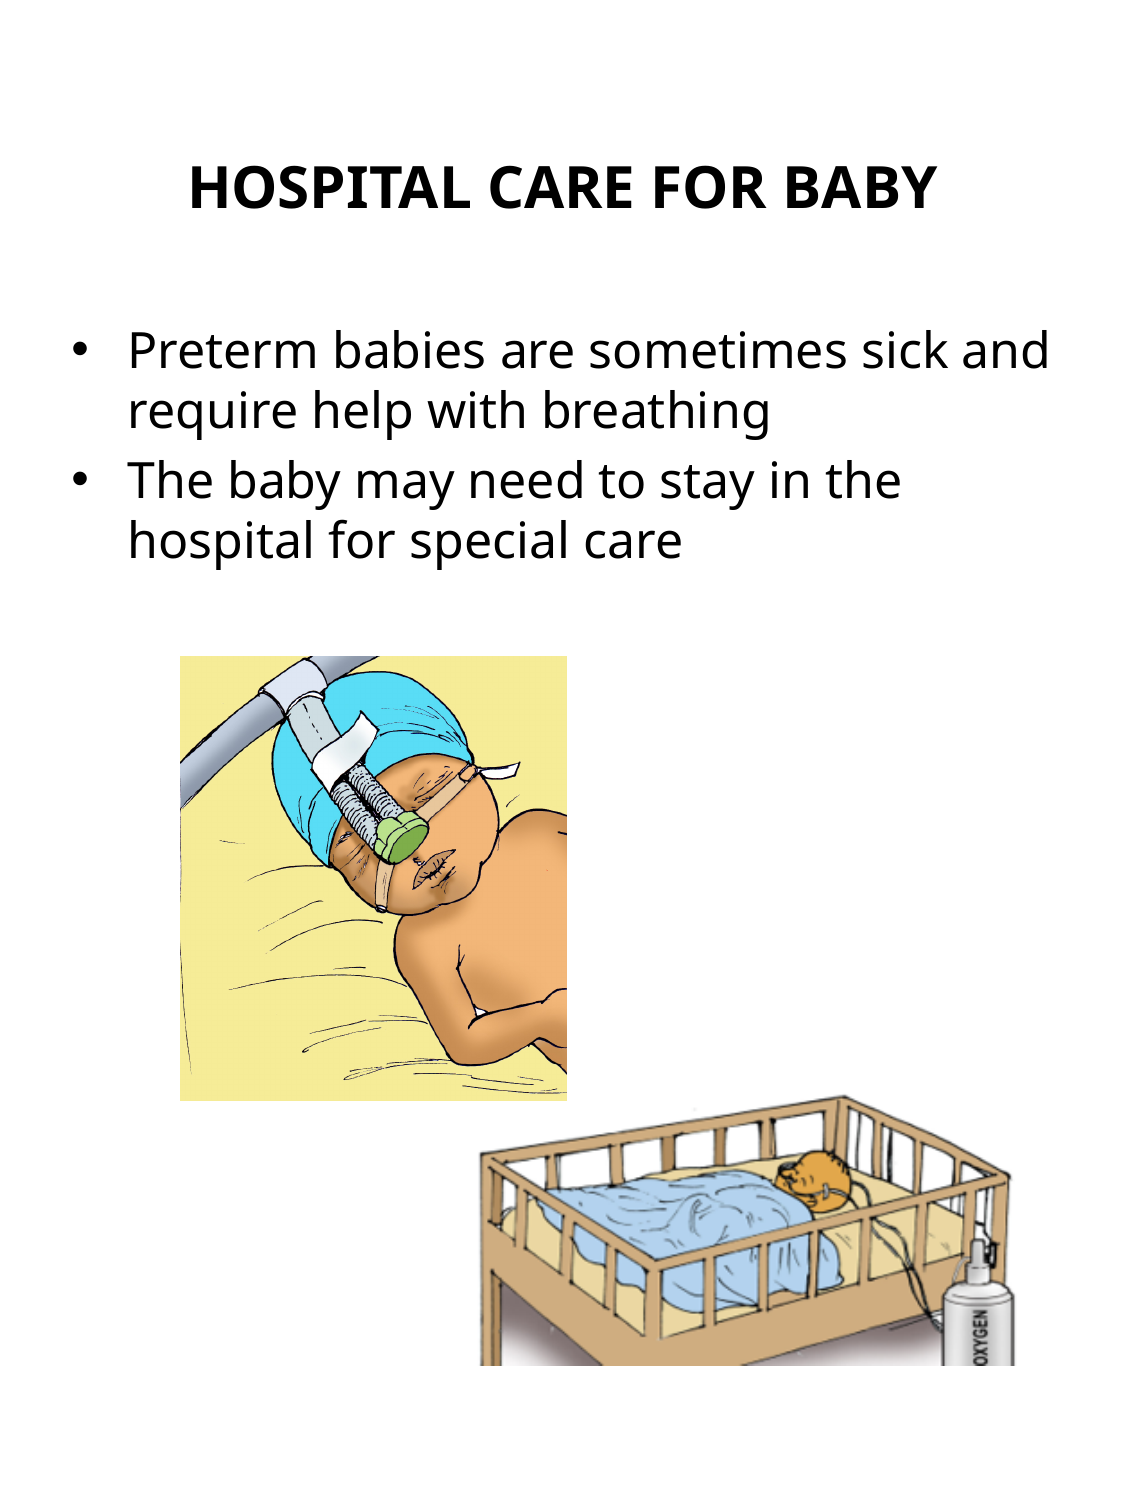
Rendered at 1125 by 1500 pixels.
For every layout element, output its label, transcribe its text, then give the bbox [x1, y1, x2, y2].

title HOSPITAL CARE FOR BABY [56, 60, 1069, 310]
picture [180, 655, 1023, 1366]
list Preterm babies are sometimes sick and require help with breathing The baby may need to stay in the hospital for special care [56, 310, 1069, 1301]
